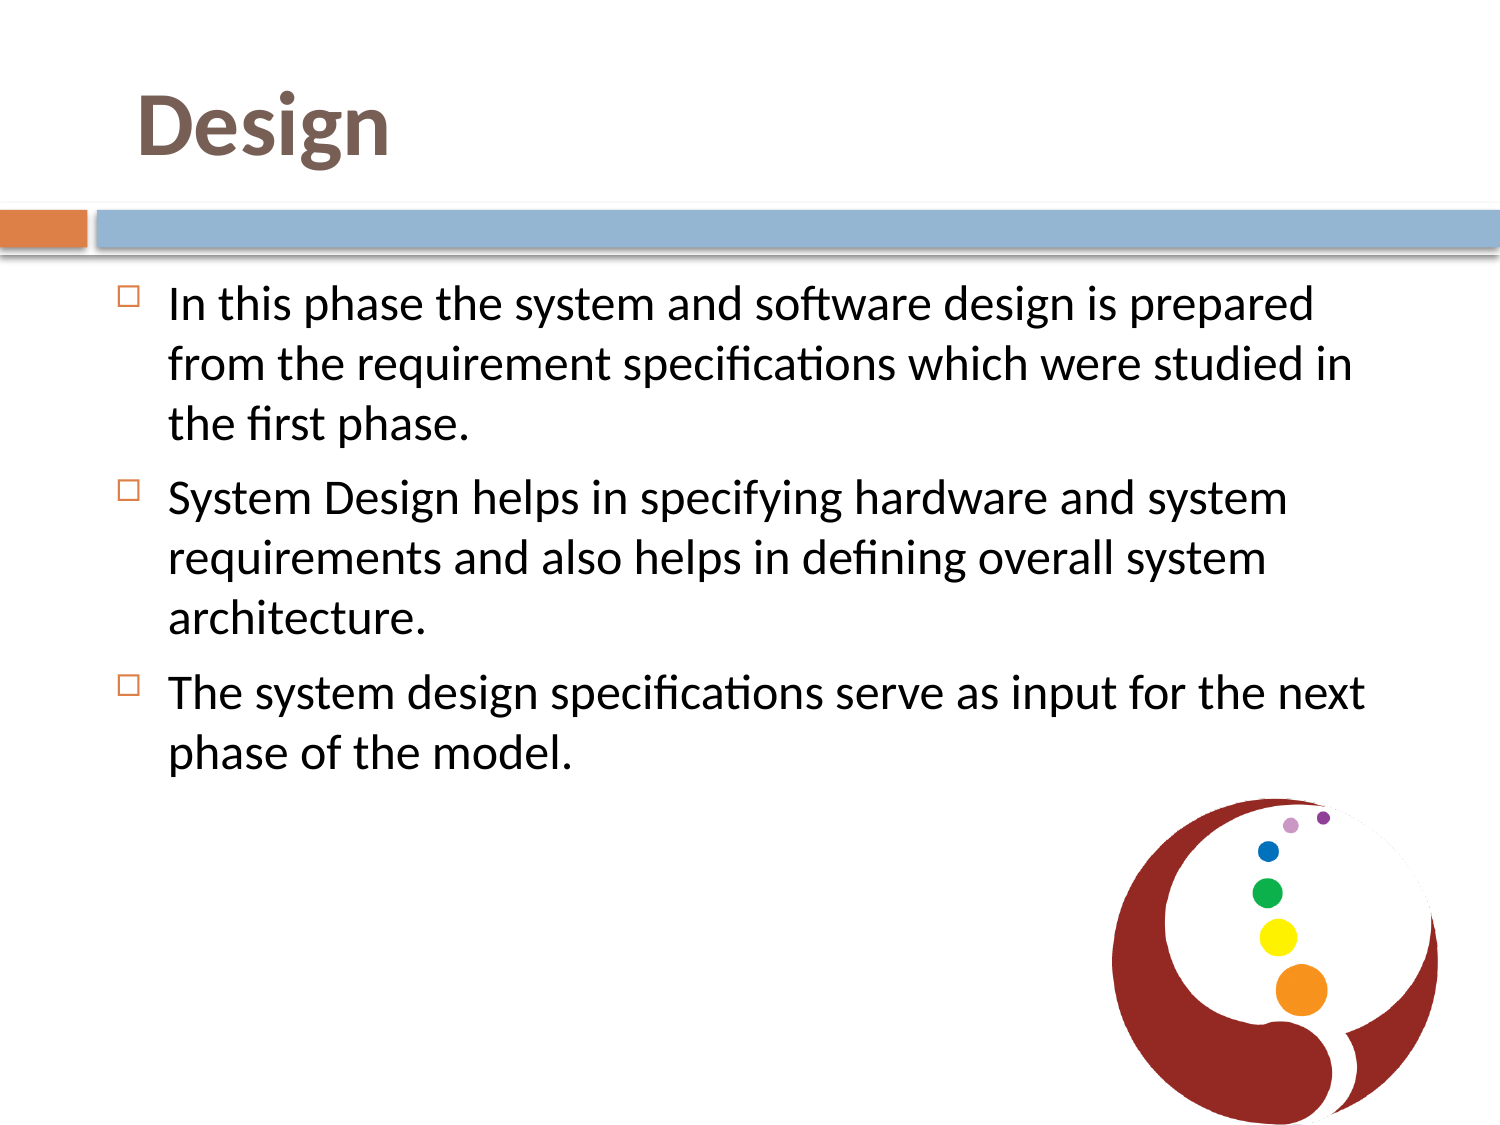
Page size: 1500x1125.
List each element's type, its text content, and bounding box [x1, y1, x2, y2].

picture [1112, 759, 1438, 1125]
title Design [100, 37, 1439, 201]
list In this phase the system and software design is prepared from the requirement specifications which were studied in the first phase. System Design helps in specifying hardware and system requirements and also helps in defining overall system architecture. The system design specifications serve as input for the next phase of the model. [100, 262, 1439, 1001]
